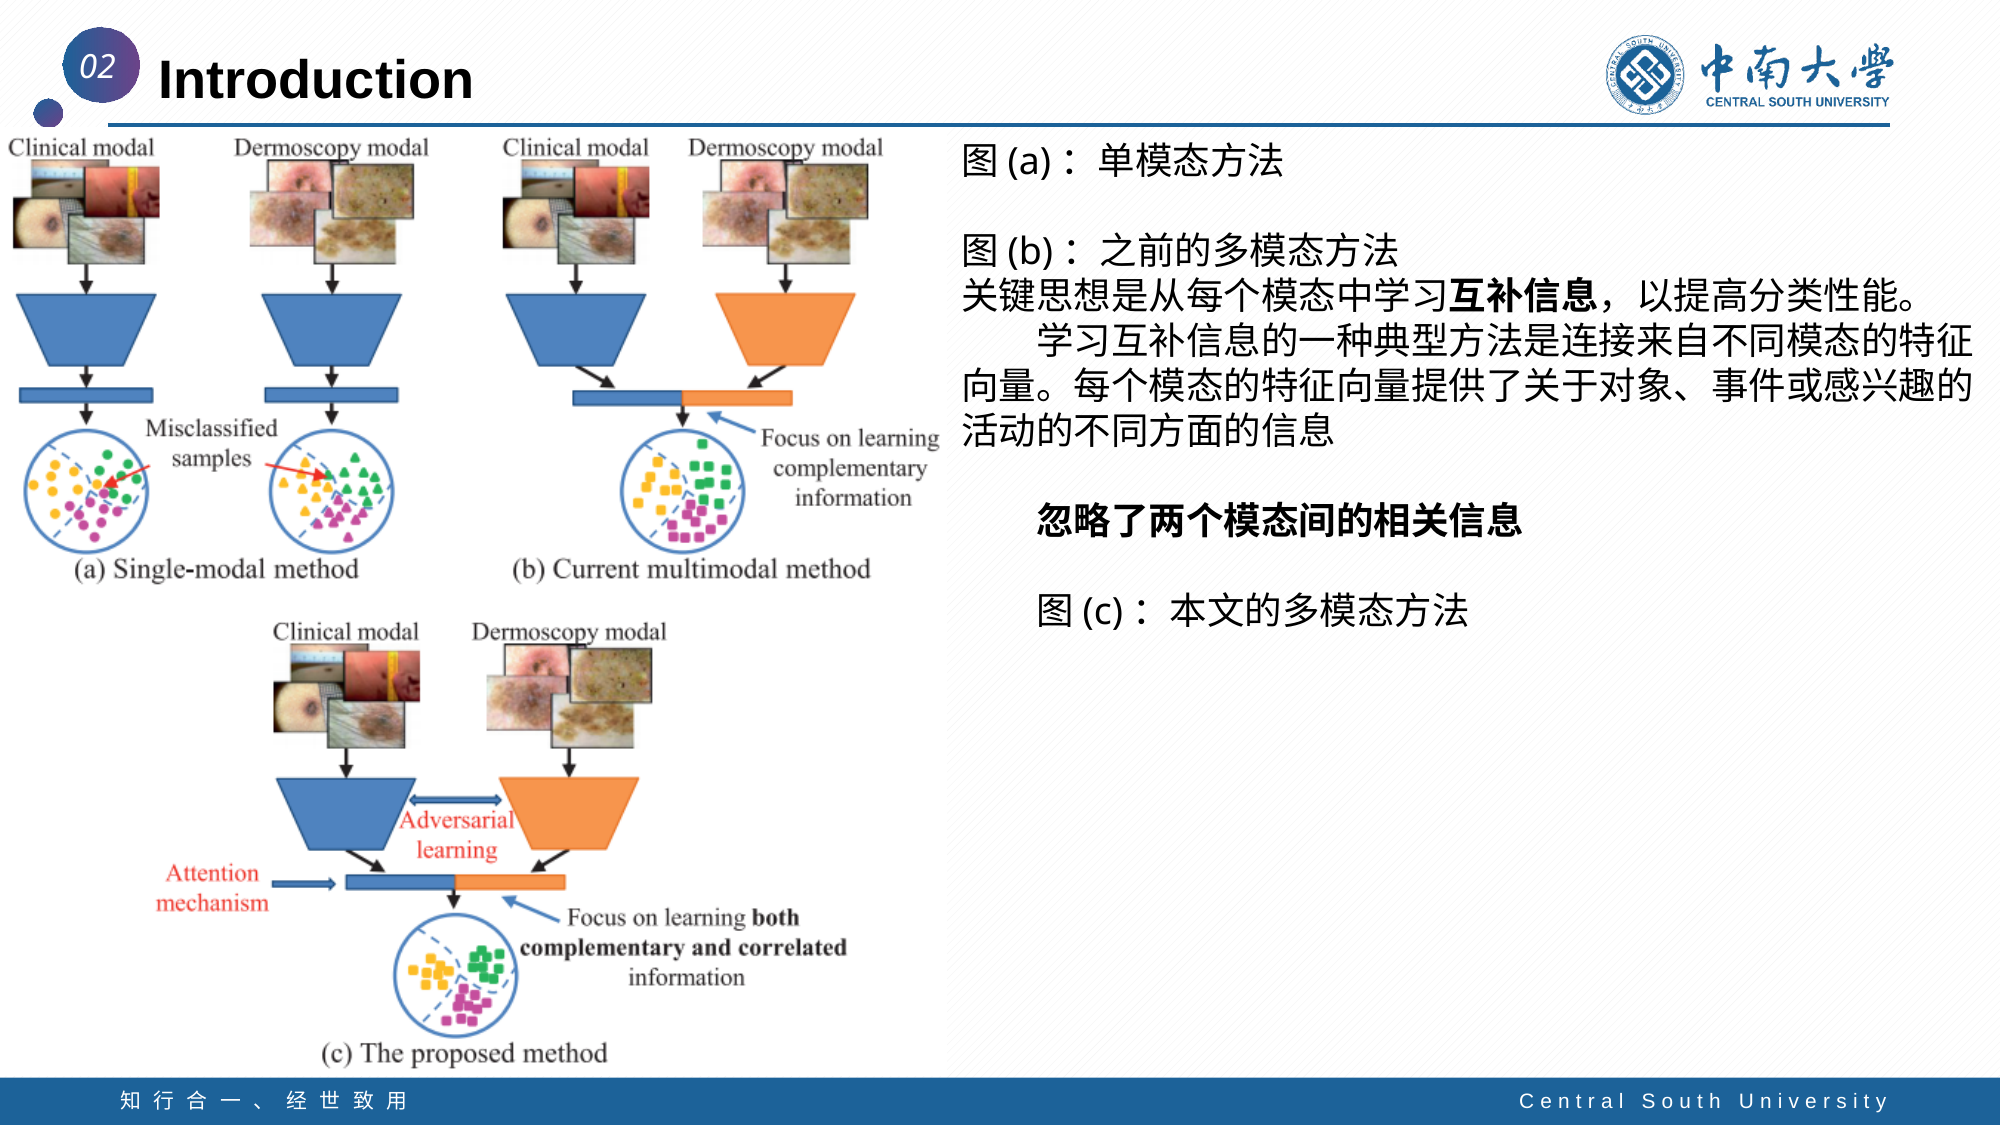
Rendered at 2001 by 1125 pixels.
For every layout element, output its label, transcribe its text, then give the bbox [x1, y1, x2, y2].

text_box Central South University [1504, 1080, 1902, 1120]
text_box 知行合一、经世致用 [105, 1080, 423, 1120]
text_box Introduction [158, 0, 1050, 118]
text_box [33, 26, 153, 127]
picture [1595, 28, 1907, 121]
picture [0, 127, 947, 1076]
text_box [0, 1077, 2000, 1125]
text_box 图(a)：单模态方法 图(b)：之前的多模态方法 关键思想是从每个模态中学习互补信息，以提高分类性能。 学习互补信息的一种典型方法是连接来自不同模态的特征向量。每个模态的特征向量提供了关于对象、事件或感兴趣的活动的不同方面的信息 忽略了两个模态间的相关信息 图(c)：本文的多模态方法 [947, 129, 2000, 1076]
